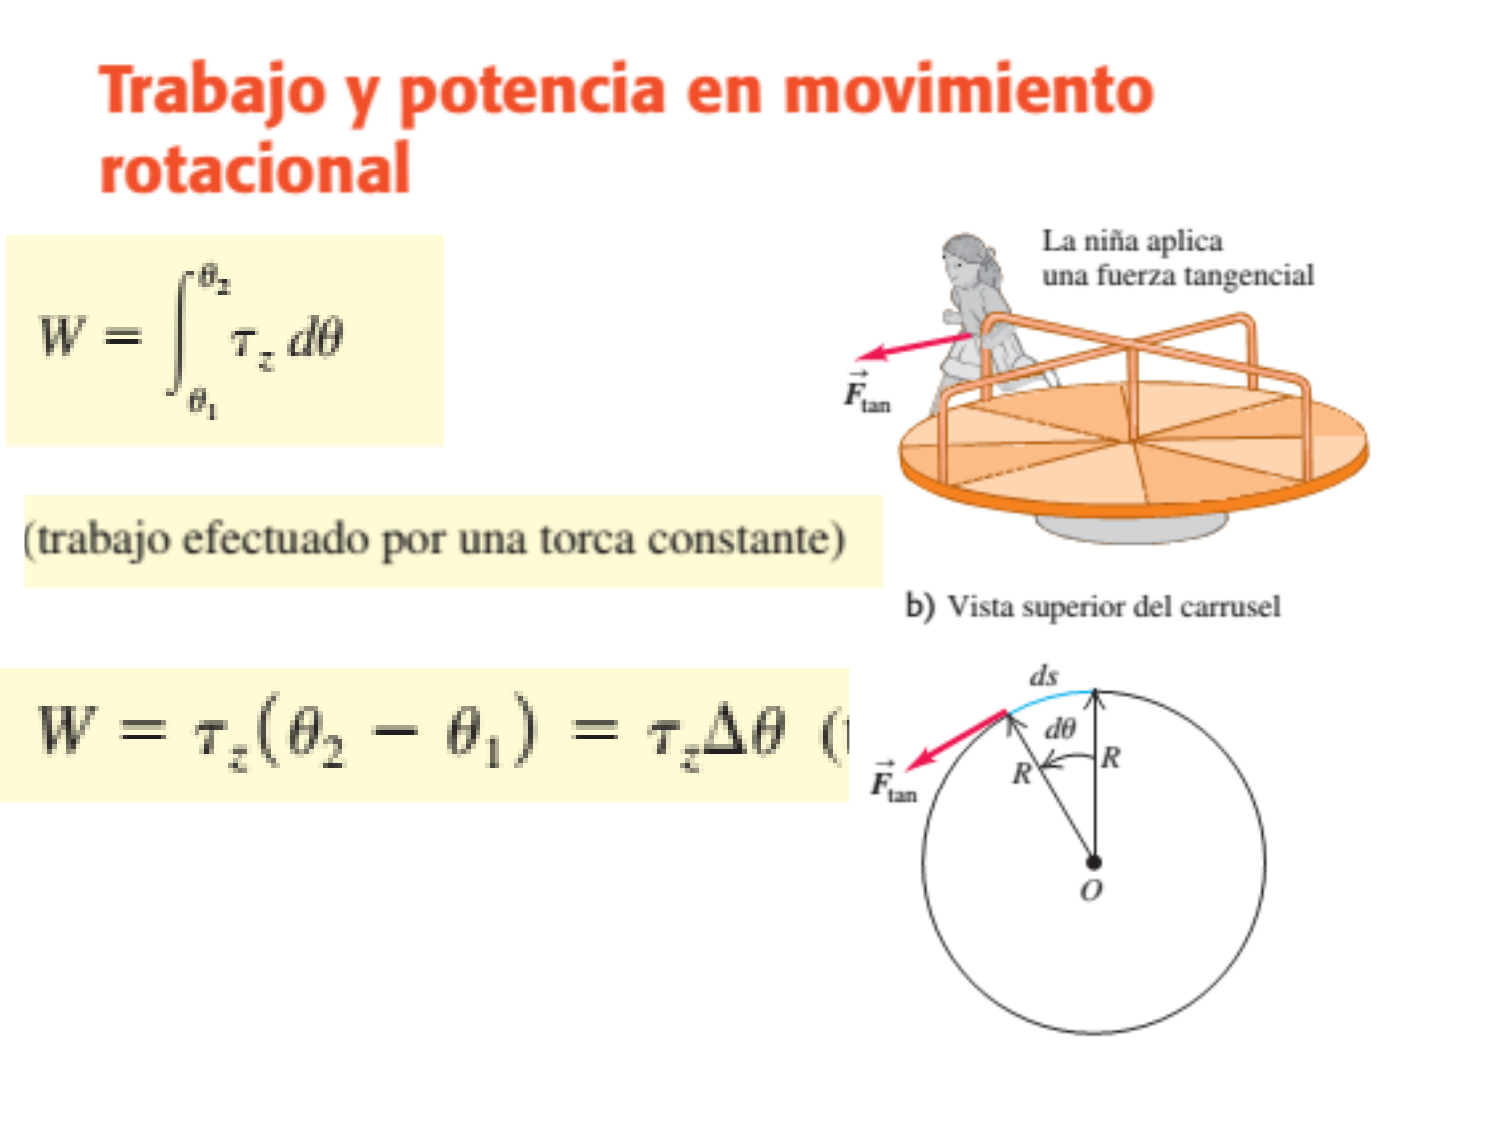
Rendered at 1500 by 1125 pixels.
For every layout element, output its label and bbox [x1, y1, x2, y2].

picture [0, 54, 1377, 1048]
